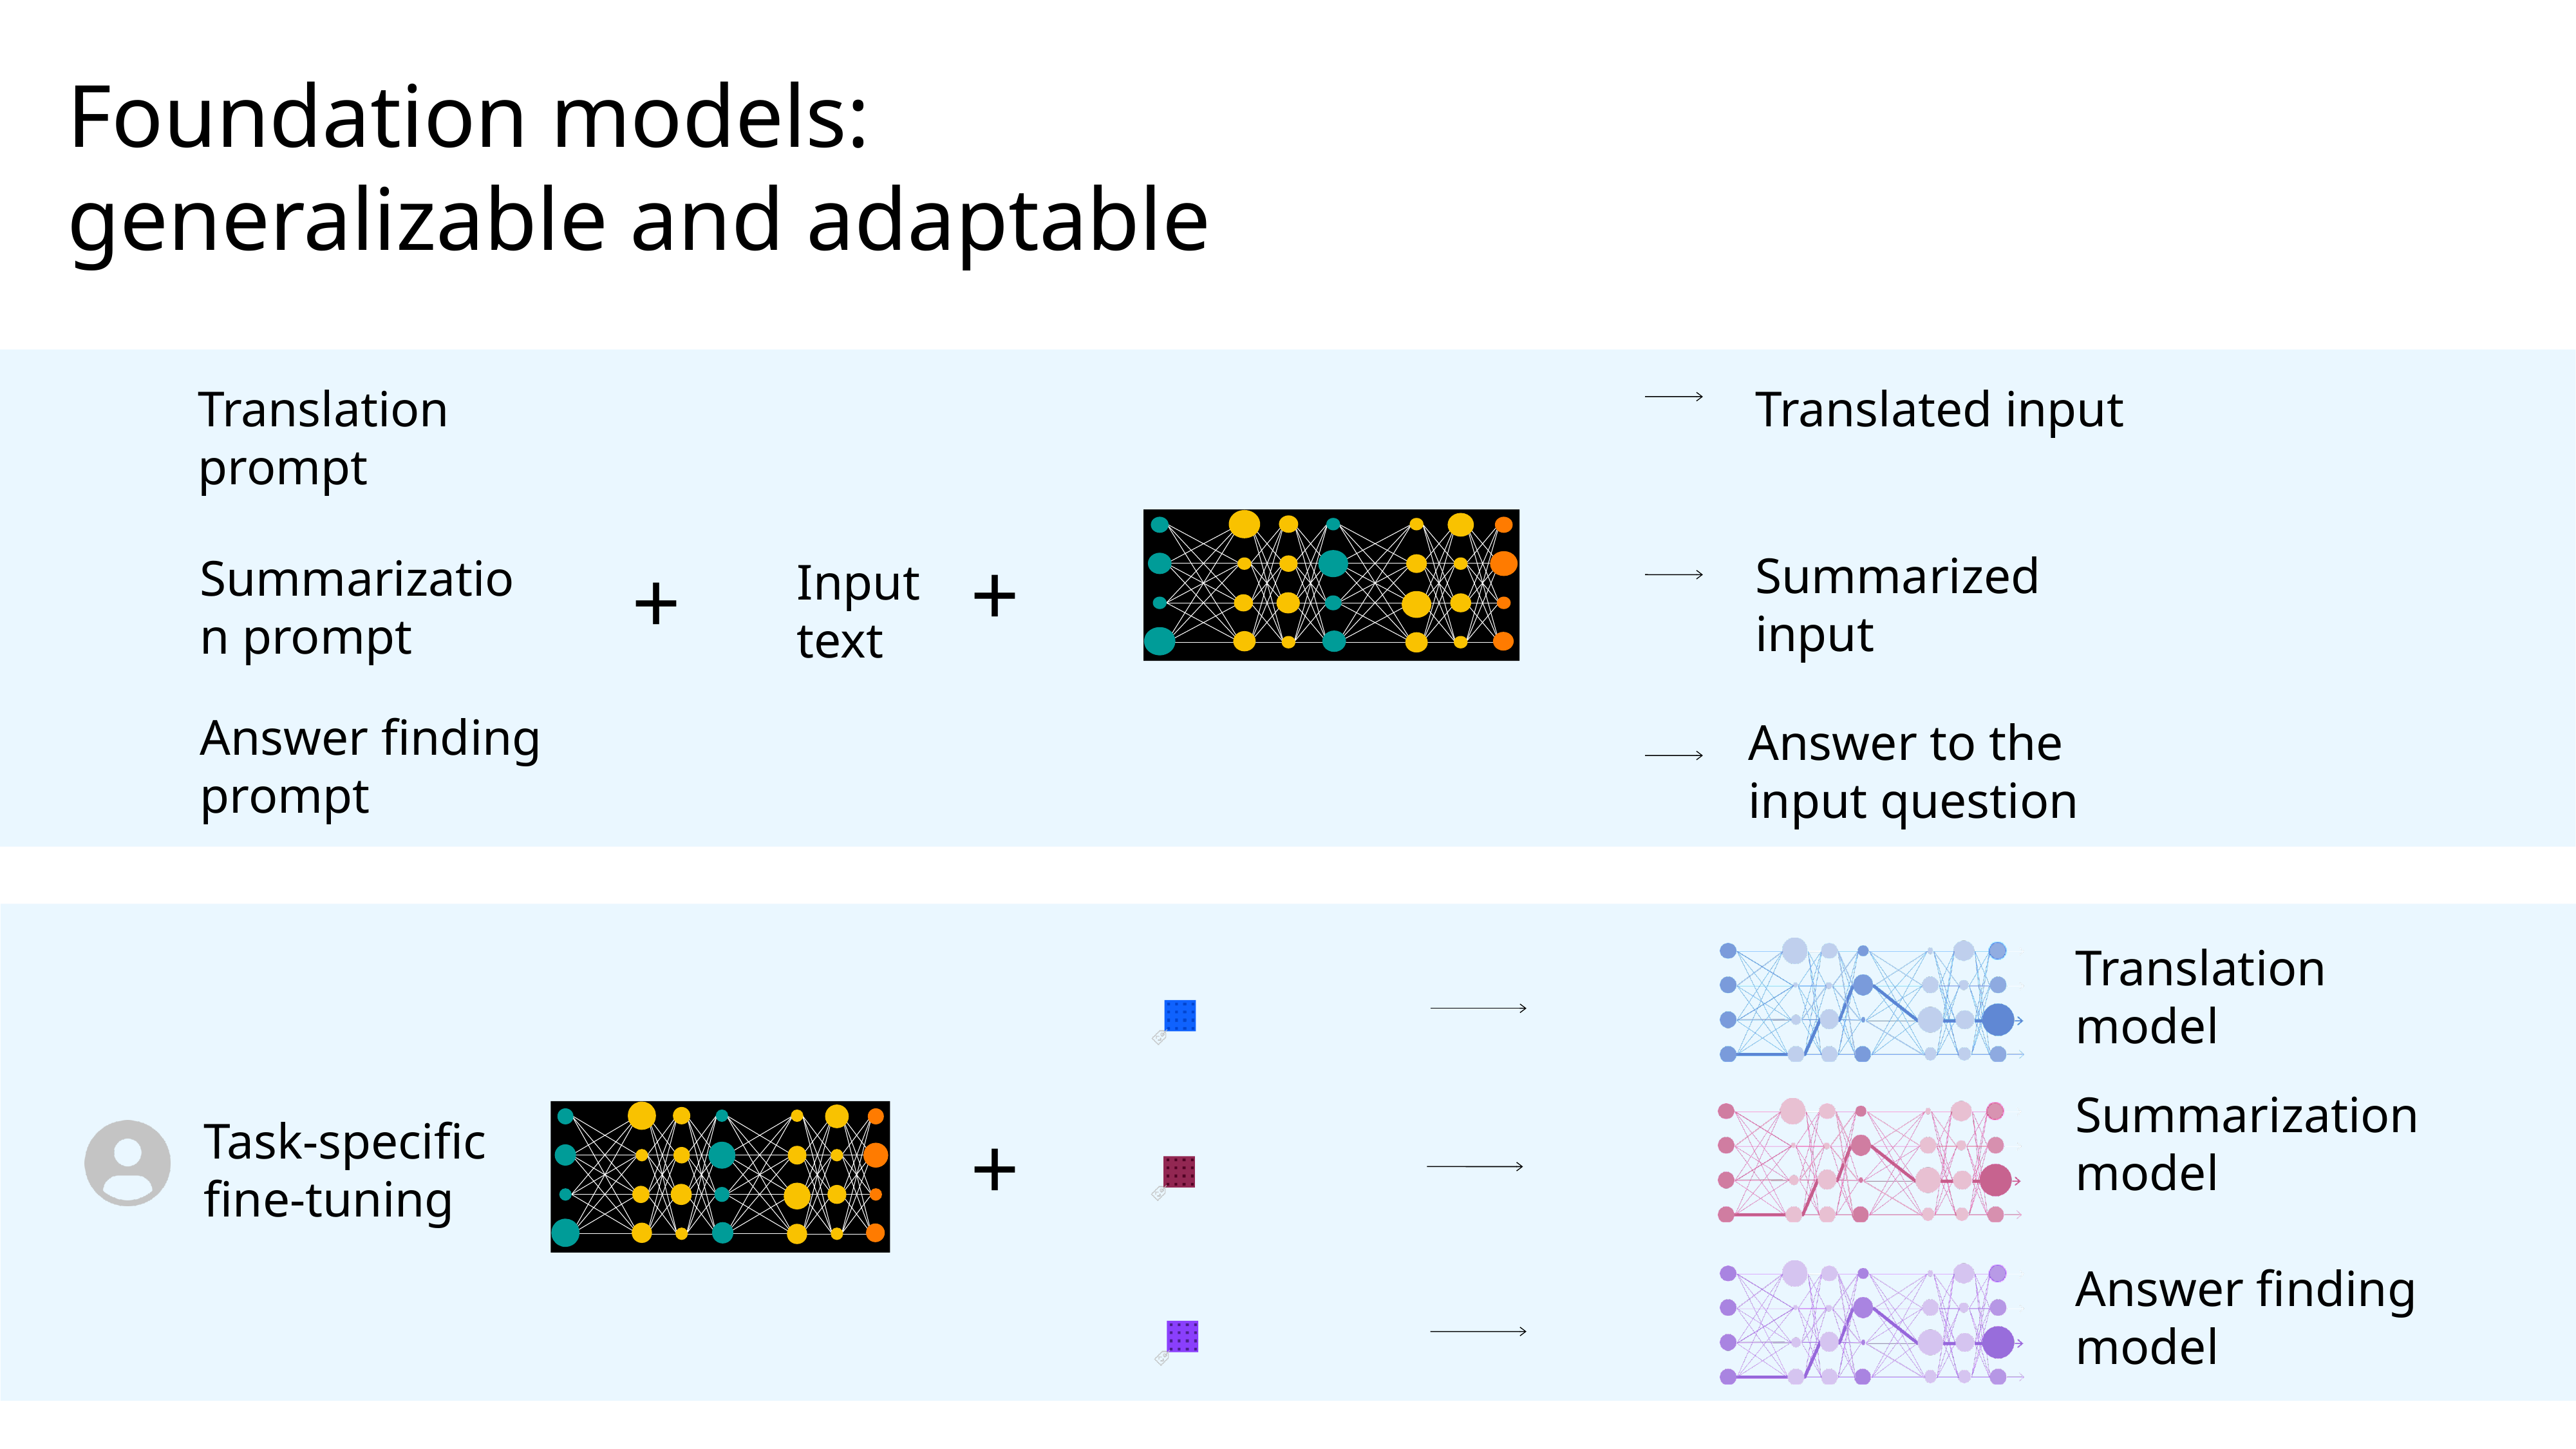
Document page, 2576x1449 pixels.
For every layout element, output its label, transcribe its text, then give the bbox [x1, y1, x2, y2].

text_box [0, 904, 2576, 1401]
text_box + [622, 544, 714, 656]
text_box + [961, 1110, 1029, 1222]
text_box [0, 349, 2576, 847]
text_box + [961, 535, 1029, 649]
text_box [1143, 509, 1520, 661]
picture [1720, 1260, 2029, 1385]
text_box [1150, 999, 1196, 1046]
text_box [1748, 378, 2167, 829]
text_box Task-specific fine-tuning [203, 1110, 498, 1227]
picture [1718, 1098, 2026, 1222]
picture [1720, 938, 2029, 1063]
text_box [1644, 396, 1704, 756]
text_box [550, 1101, 890, 1253]
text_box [198, 378, 545, 847]
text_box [1149, 1156, 1196, 1203]
text_box Input text [796, 551, 969, 668]
text_box [1430, 1327, 1527, 1336]
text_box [1152, 1320, 1199, 1367]
text_box Foundation models: generalizable and adaptable [67, 61, 1234, 283]
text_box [2074, 937, 2487, 1376]
picture [84, 1120, 171, 1207]
